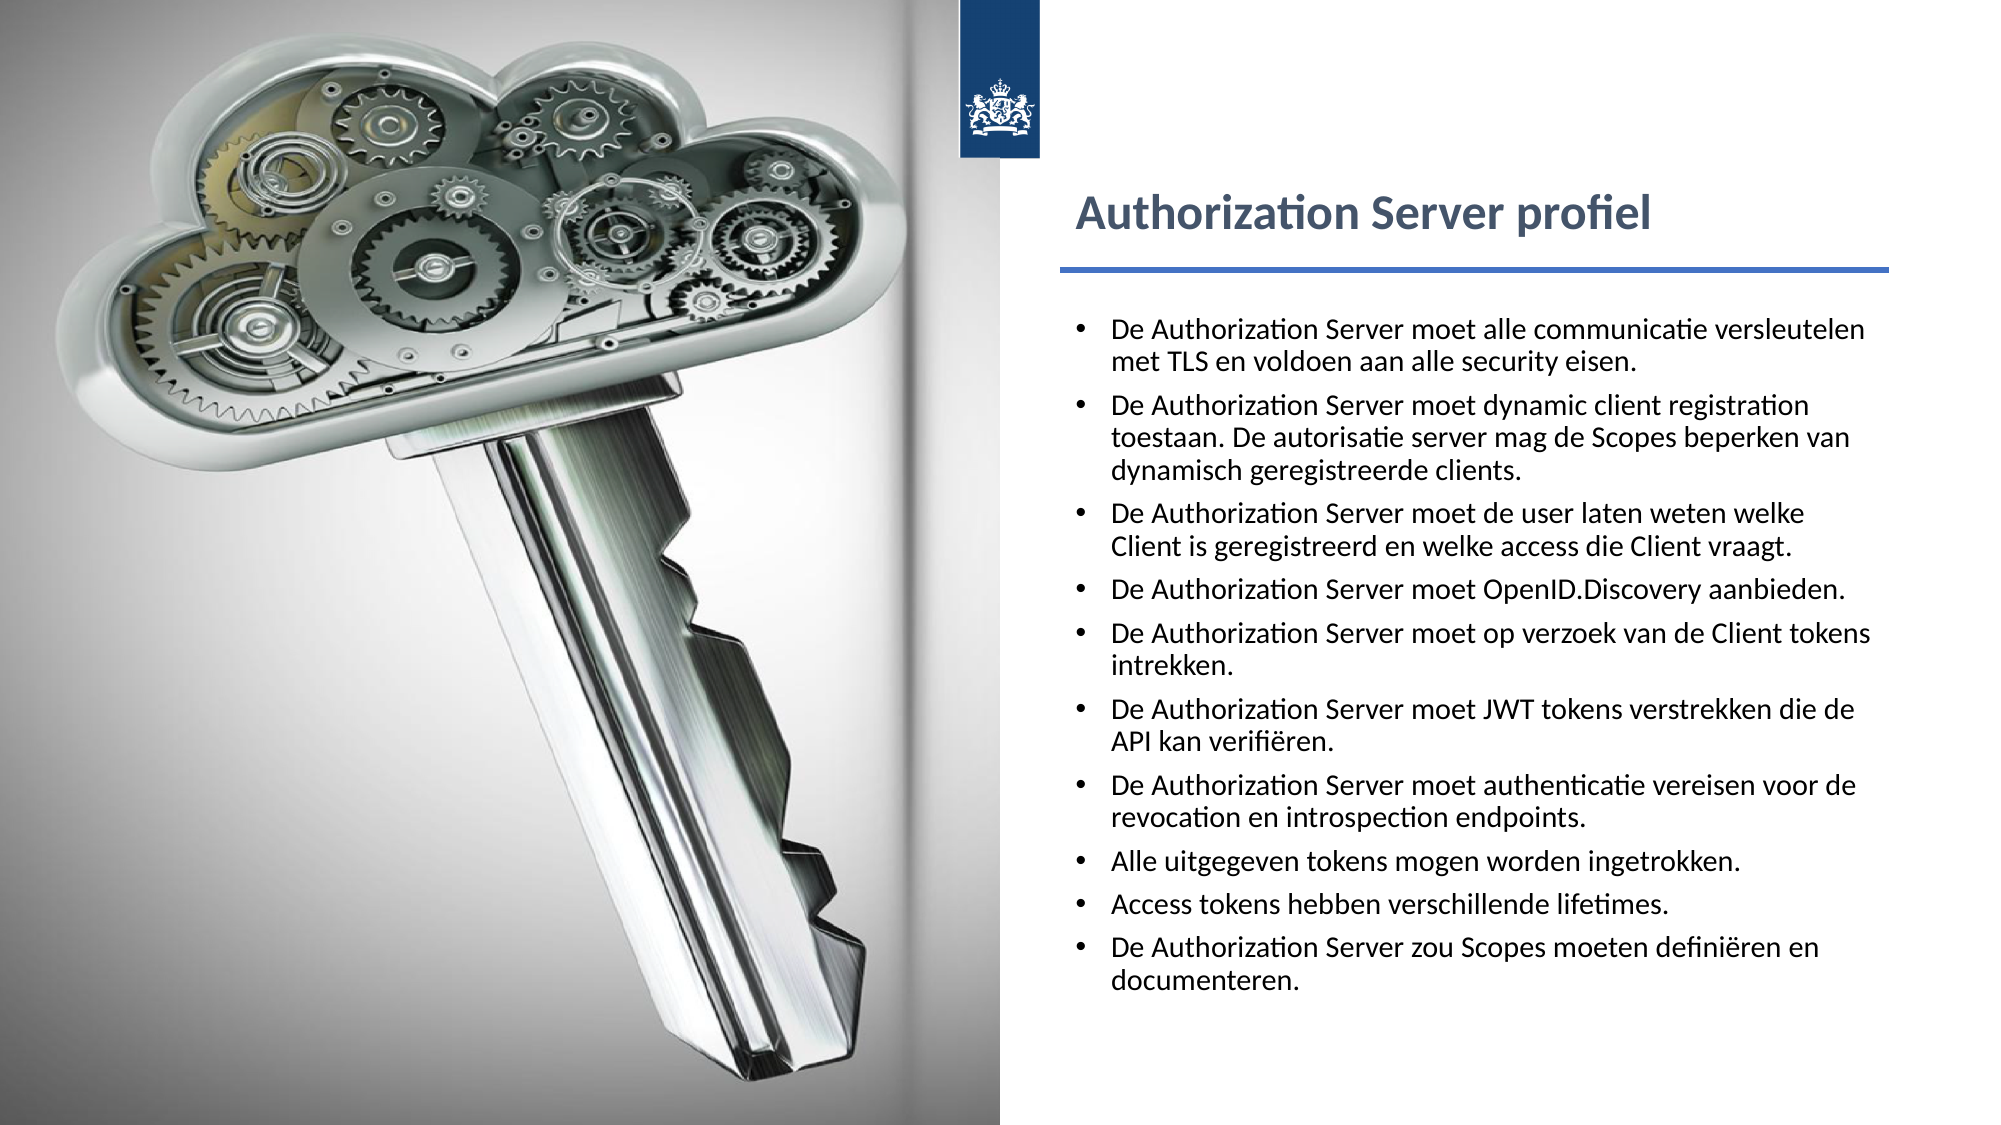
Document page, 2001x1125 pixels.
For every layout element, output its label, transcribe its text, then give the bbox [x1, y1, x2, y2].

picture [0, 0, 1040, 1125]
list De Authorization Server moet alle communicatie versleutelen met TLS en voldoen aan alle security eisen. De Authorization Server moet dynamic client registration toestaan. De autorisatie server mag de Scopes beperken van dynamisch geregistreerde clients. De Authorization Server moet de user laten weten welke Client is geregistreerd en welke access die Client vraagt. De Authorization Server moet OpenID.Discovery aanbieden. De Authorization Server moet op verzoek van de Client tokens intrekken. De Authorization Server moet JWT tokens verstrekken die de API kan verifiëren. De Authorization Server moet authenticatie vereisen voor de revocation en introspection endpoints. Alle uitgegeven tokens mogen worden ingetrokken. Access tokens hebben verschillende lifetimes. De Authorization Server zou Scopes moeten definiëren en documenteren. [1060, 305, 1891, 1020]
list Authorization Server profiel [1060, 141, 1890, 248]
